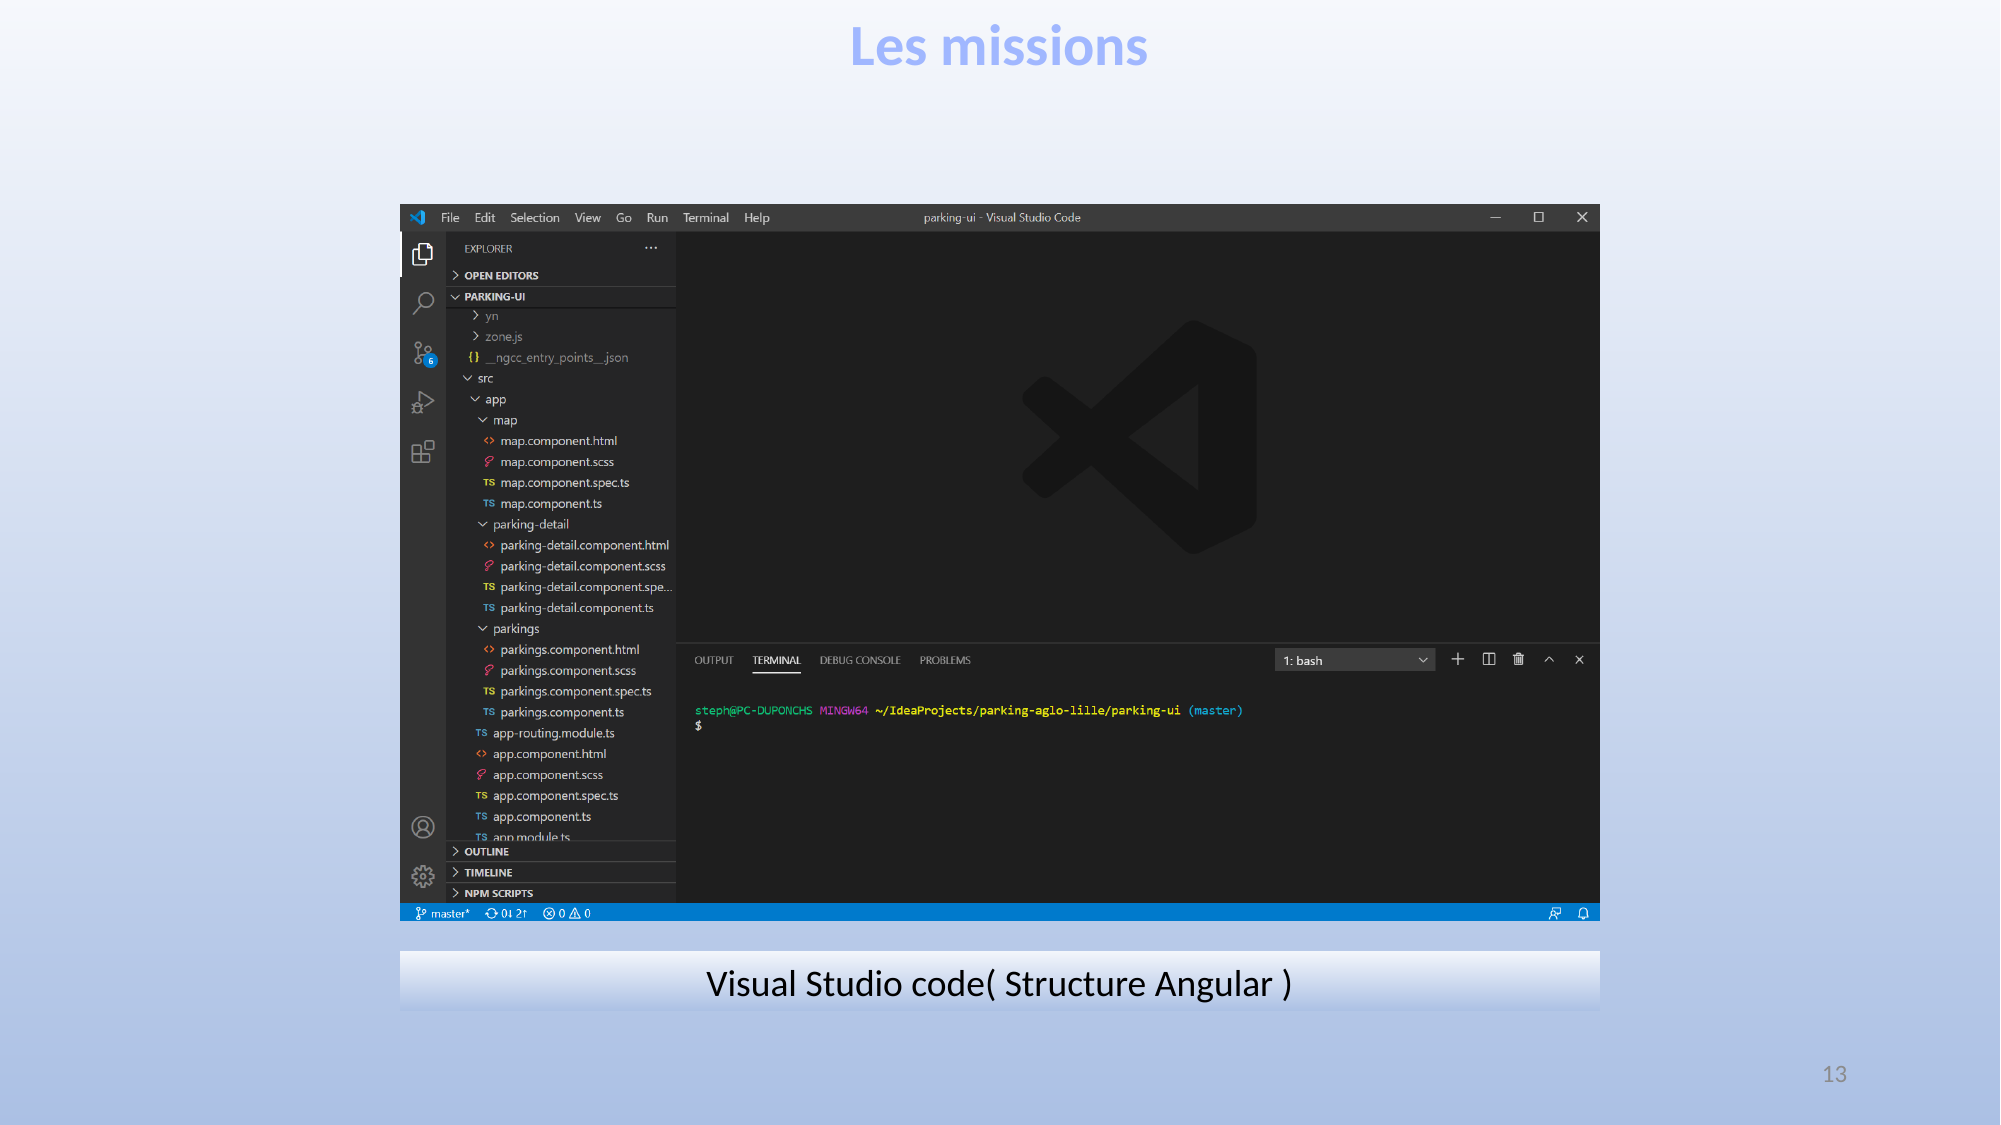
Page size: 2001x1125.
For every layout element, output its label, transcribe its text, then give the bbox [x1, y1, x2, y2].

text_box Visual Studio code( Structure Angular ) [400, 951, 1600, 1011]
text_box Les missions [0, 0, 2000, 85]
picture [400, 204, 1600, 921]
slide_number 13 [1412, 1042, 1863, 1103]
